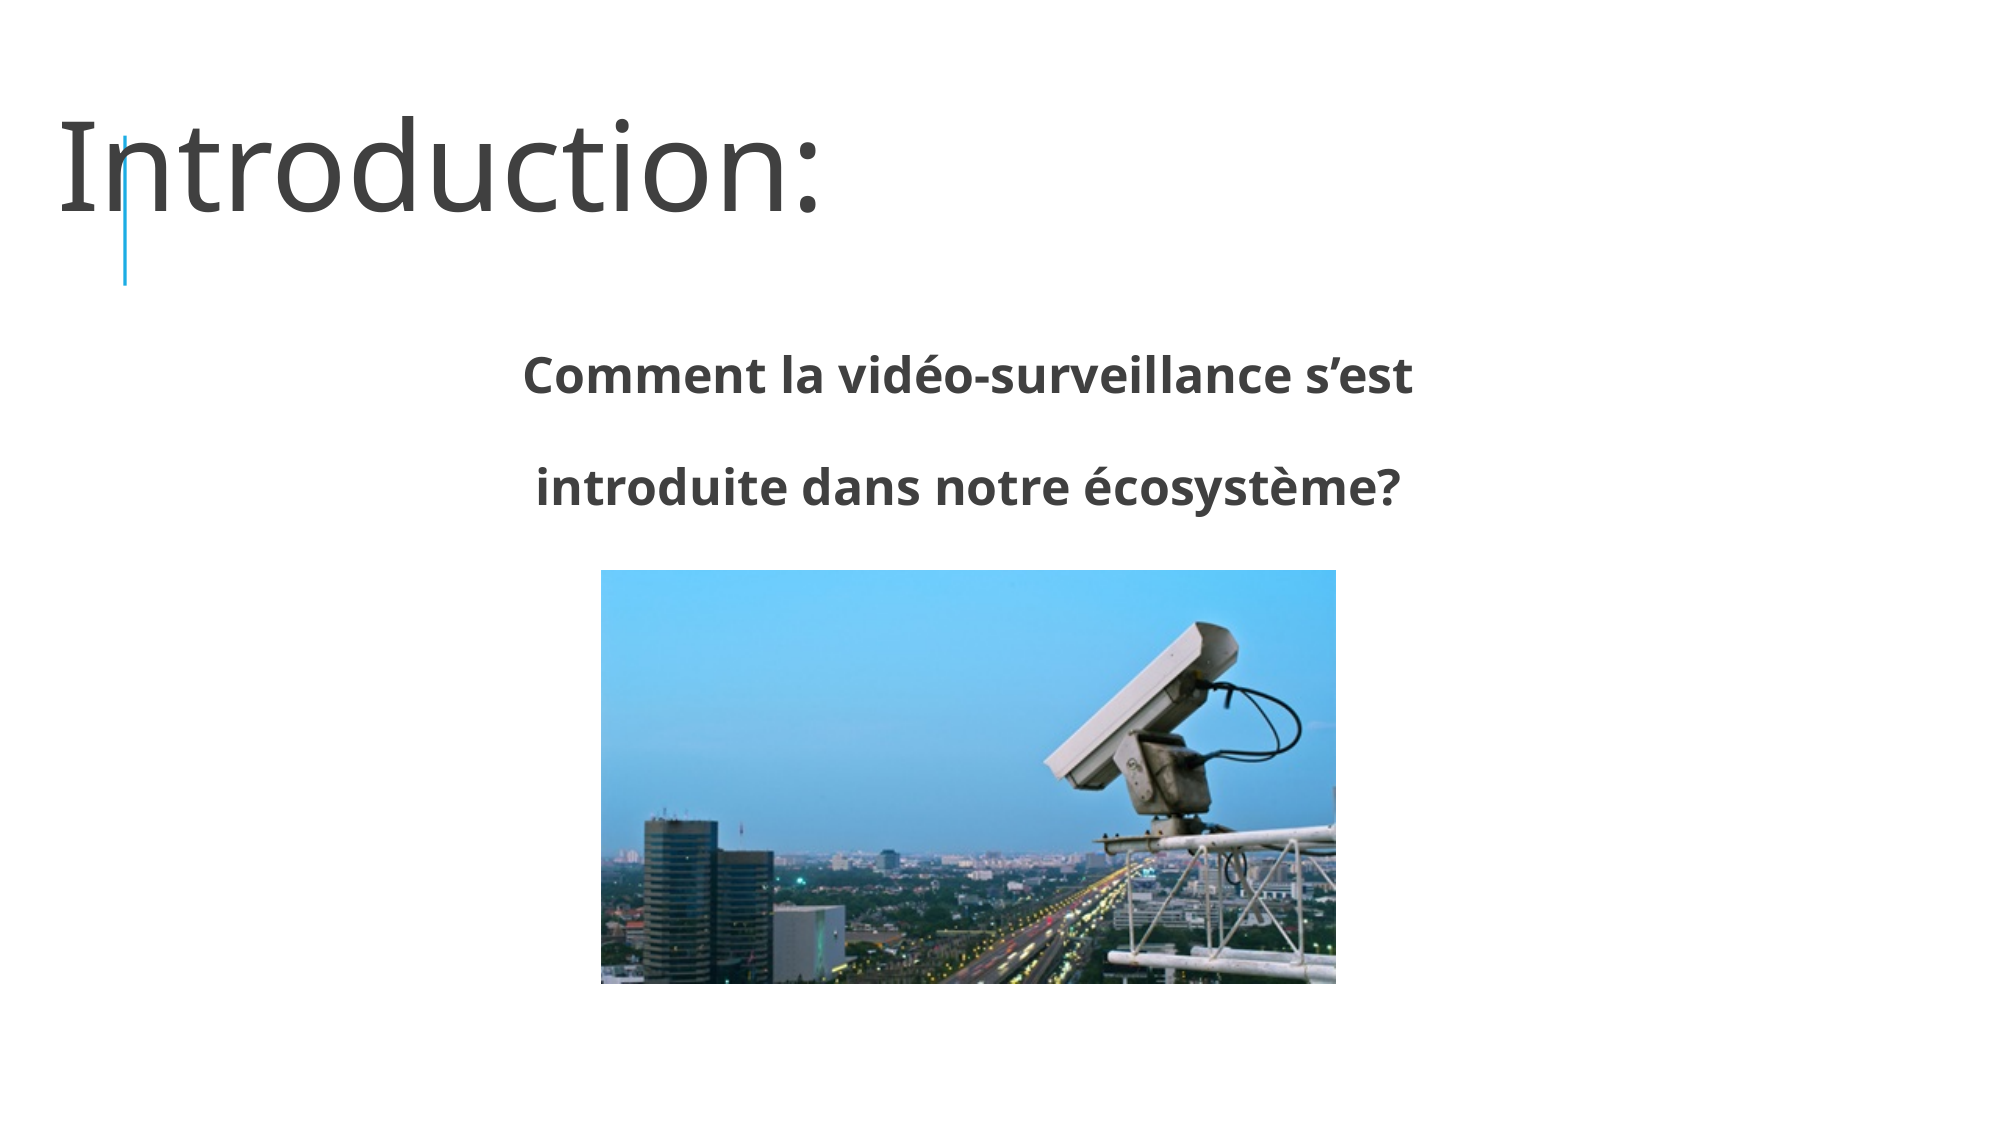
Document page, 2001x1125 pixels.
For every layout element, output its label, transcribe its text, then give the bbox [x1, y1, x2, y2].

text_box Comment la vidéo-surveillance s’est introduite dans notre écosystème? [457, 283, 1479, 523]
text_box Introduction: [26, 117, 889, 245]
picture [600, 570, 1336, 984]
